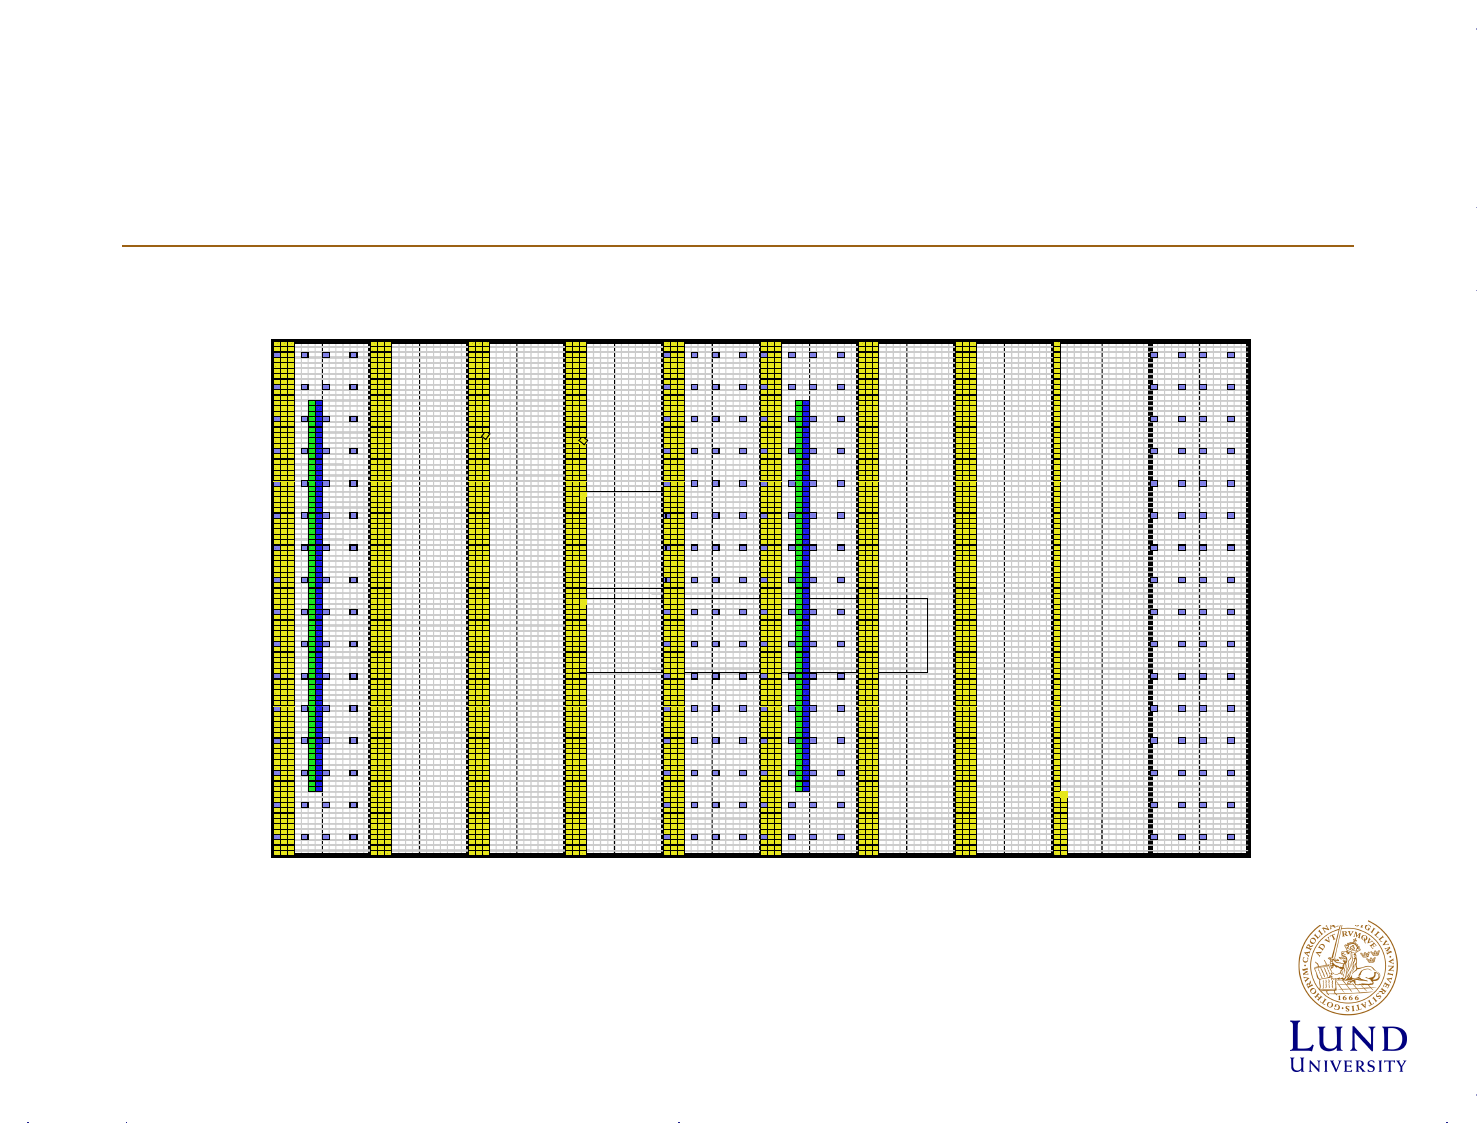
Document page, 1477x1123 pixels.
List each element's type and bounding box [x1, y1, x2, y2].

picture [1290, 916, 1407, 1072]
text_box [109, 294, 1368, 925]
